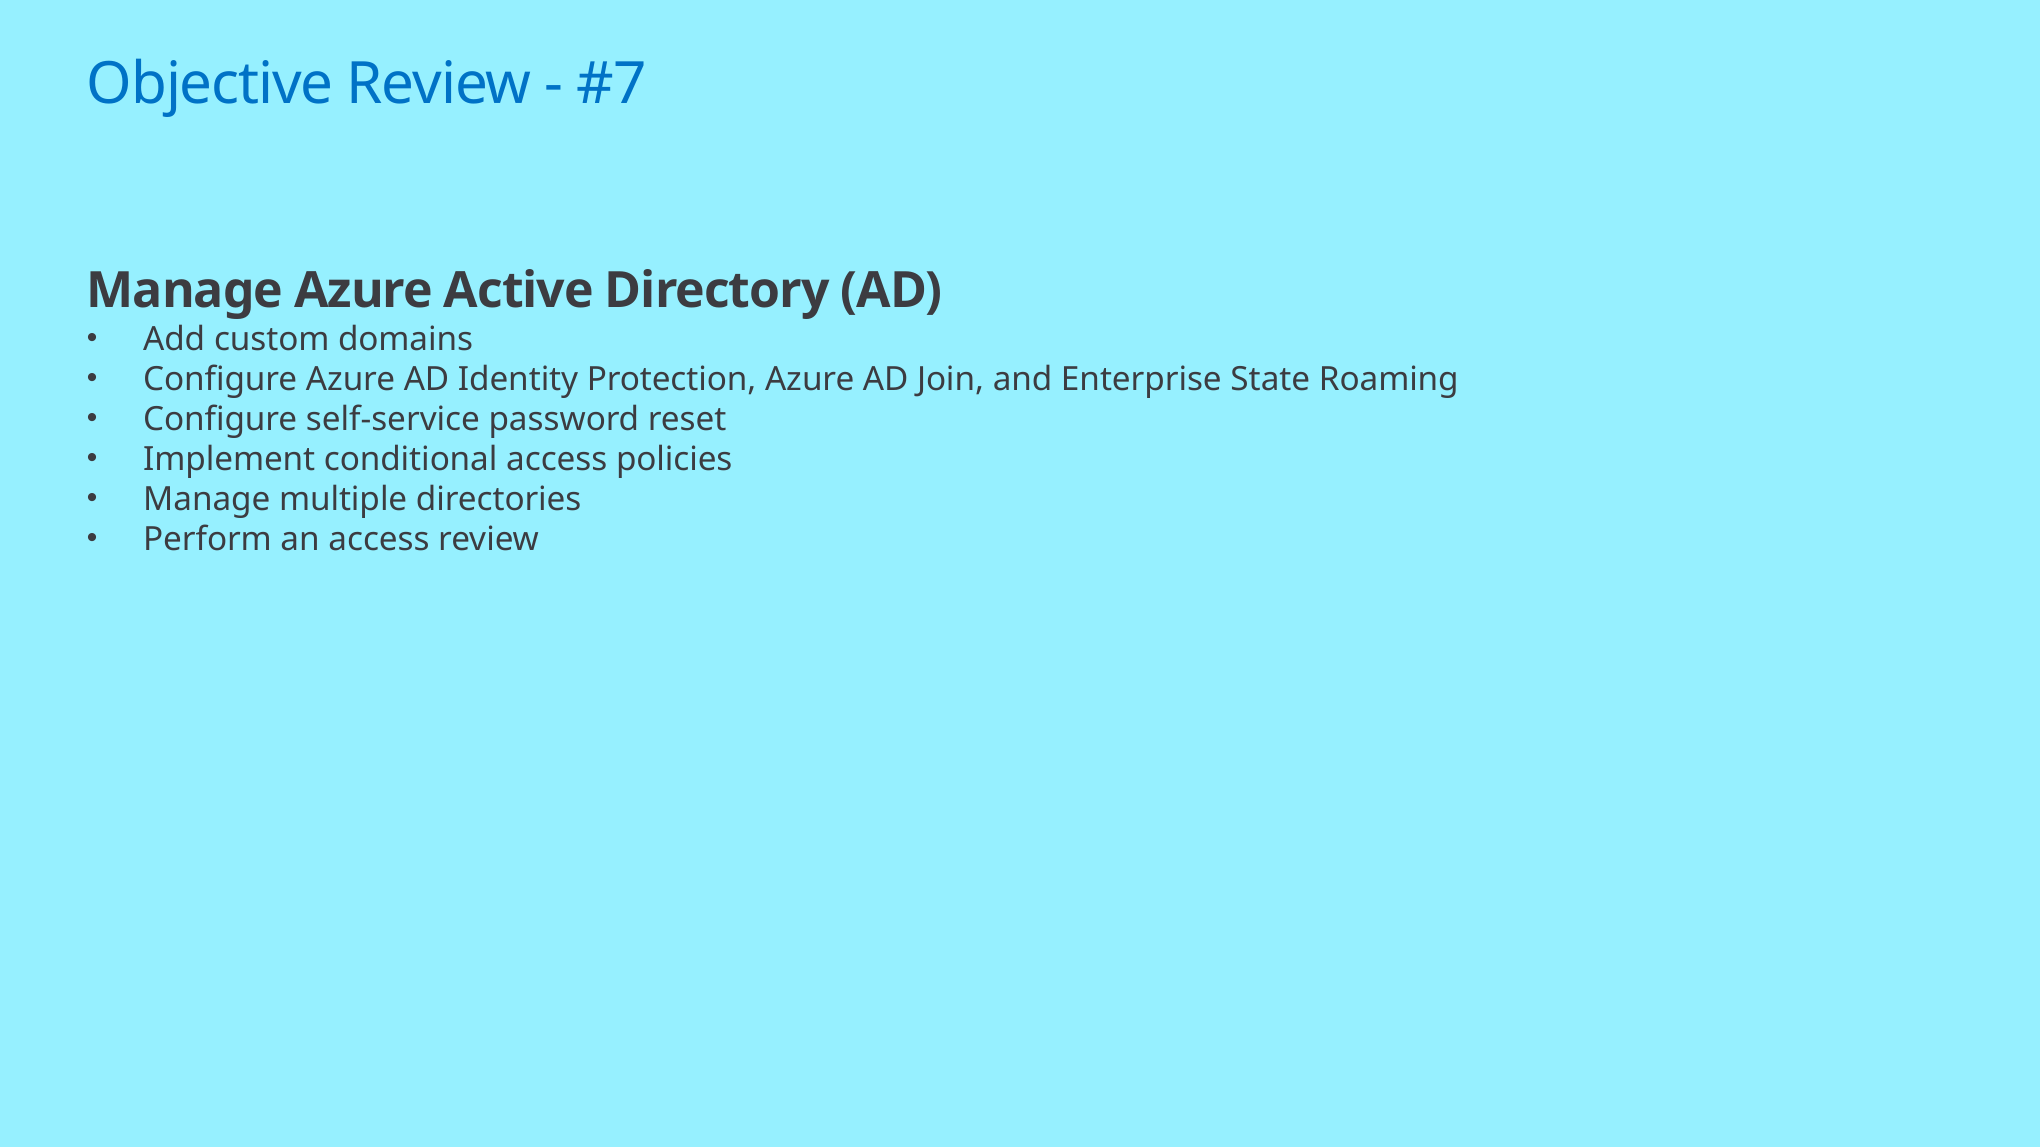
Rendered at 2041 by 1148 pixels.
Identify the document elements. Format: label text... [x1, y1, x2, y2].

title Objective Review - #7 [86, 38, 1953, 164]
list Manage Azure Active Directory (AD) Add custom domains Configure Azure AD Identity Protection, Azure AD Join, and Enterprise State Roaming Configure self-service password reset Implement conditional access policies Manage multiple directories Perform an access review [86, 242, 1953, 576]
